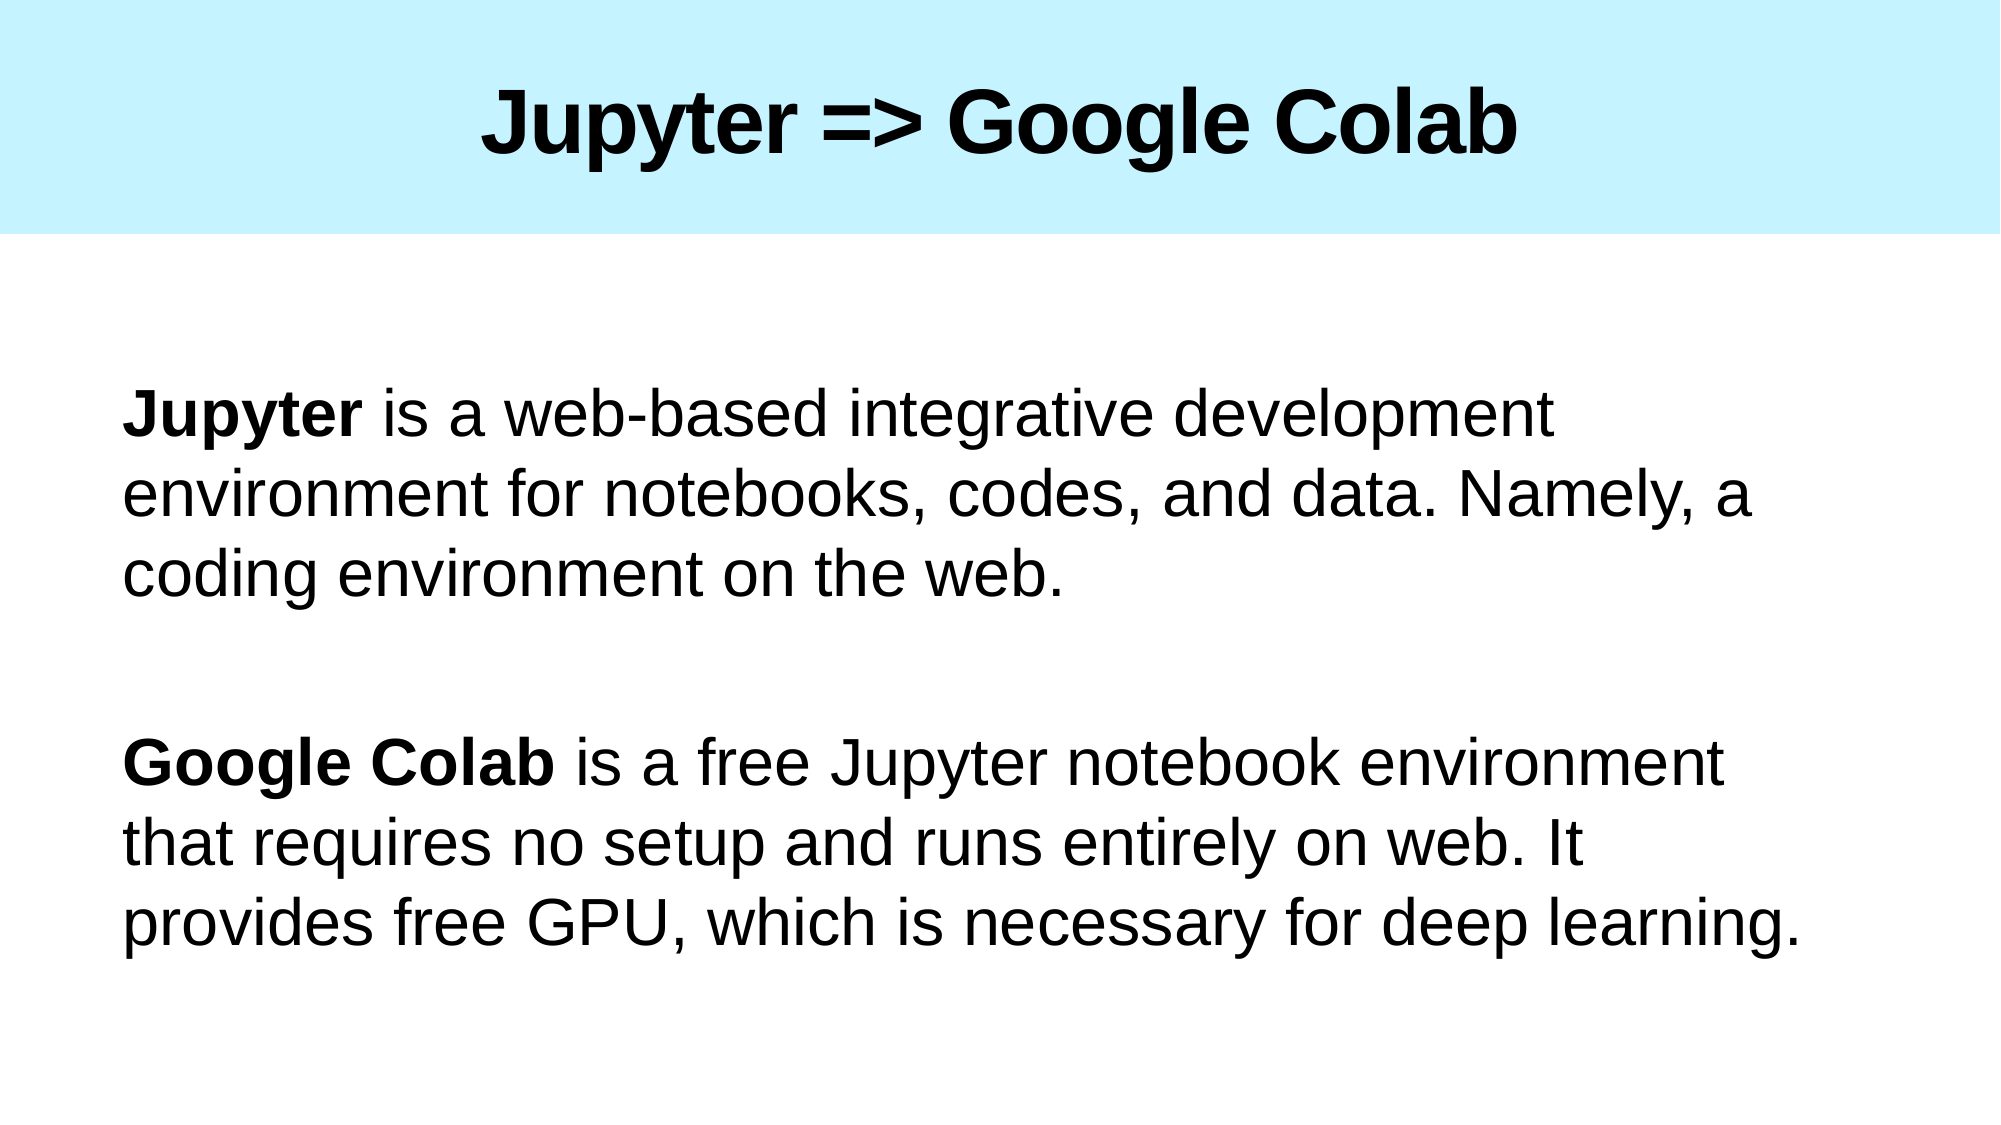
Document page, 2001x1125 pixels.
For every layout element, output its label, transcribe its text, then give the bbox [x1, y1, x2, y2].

title Jupyter => Google Colab [0, 0, 2000, 234]
list Jupyter is a web-based integrative development environment for notebooks, codes, and data. Namely, a coding environment on the web. Google Colab is a free Jupyter notebook environment that requires no setup and runs entirely on web. It provides free GPU, which is necessary for deep learning. [96, 337, 1864, 991]
